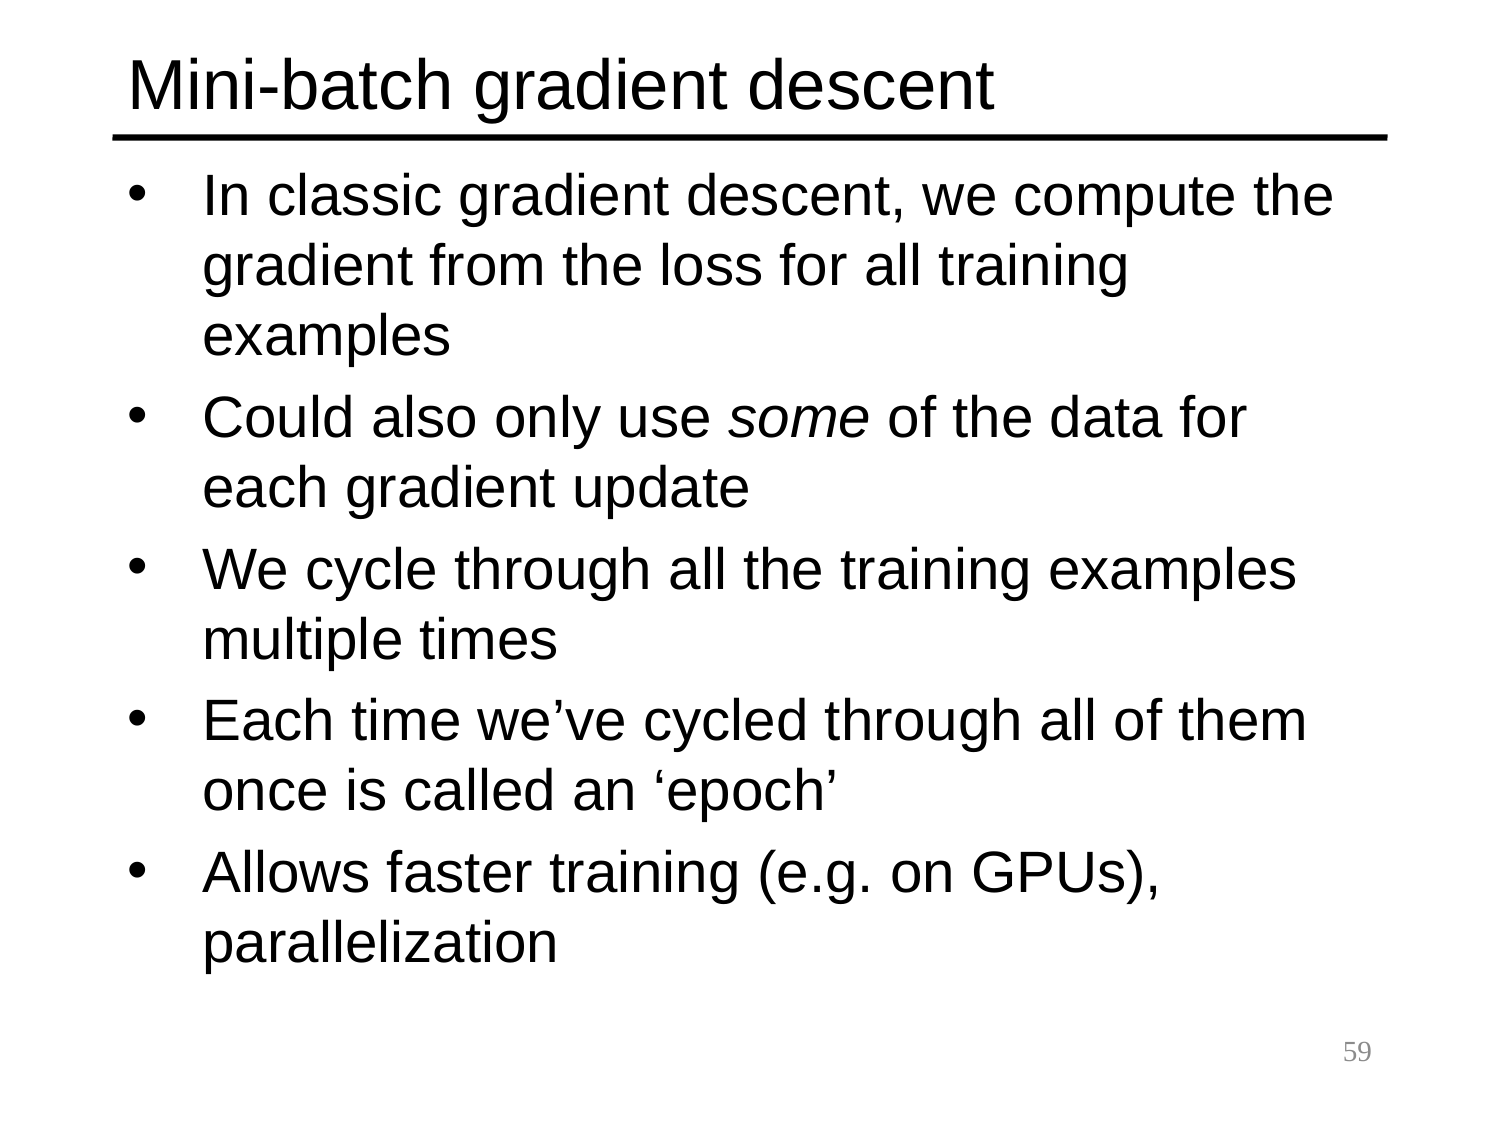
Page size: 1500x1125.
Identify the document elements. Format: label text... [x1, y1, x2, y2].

title Mini-batch gradient descent [112, 12, 1388, 149]
slide_number 58 [1074, 1024, 1388, 1101]
list In classic gradient descent, we compute the gradient from the loss for all training examples Could also only use some of the data for each gradient update We cycle through all the training examples multiple times Each time we’ve cycled through all of them once is called an ‘epoch’ Allows faster training (e.g. on GPUs), parallelization [112, 149, 1388, 1013]
